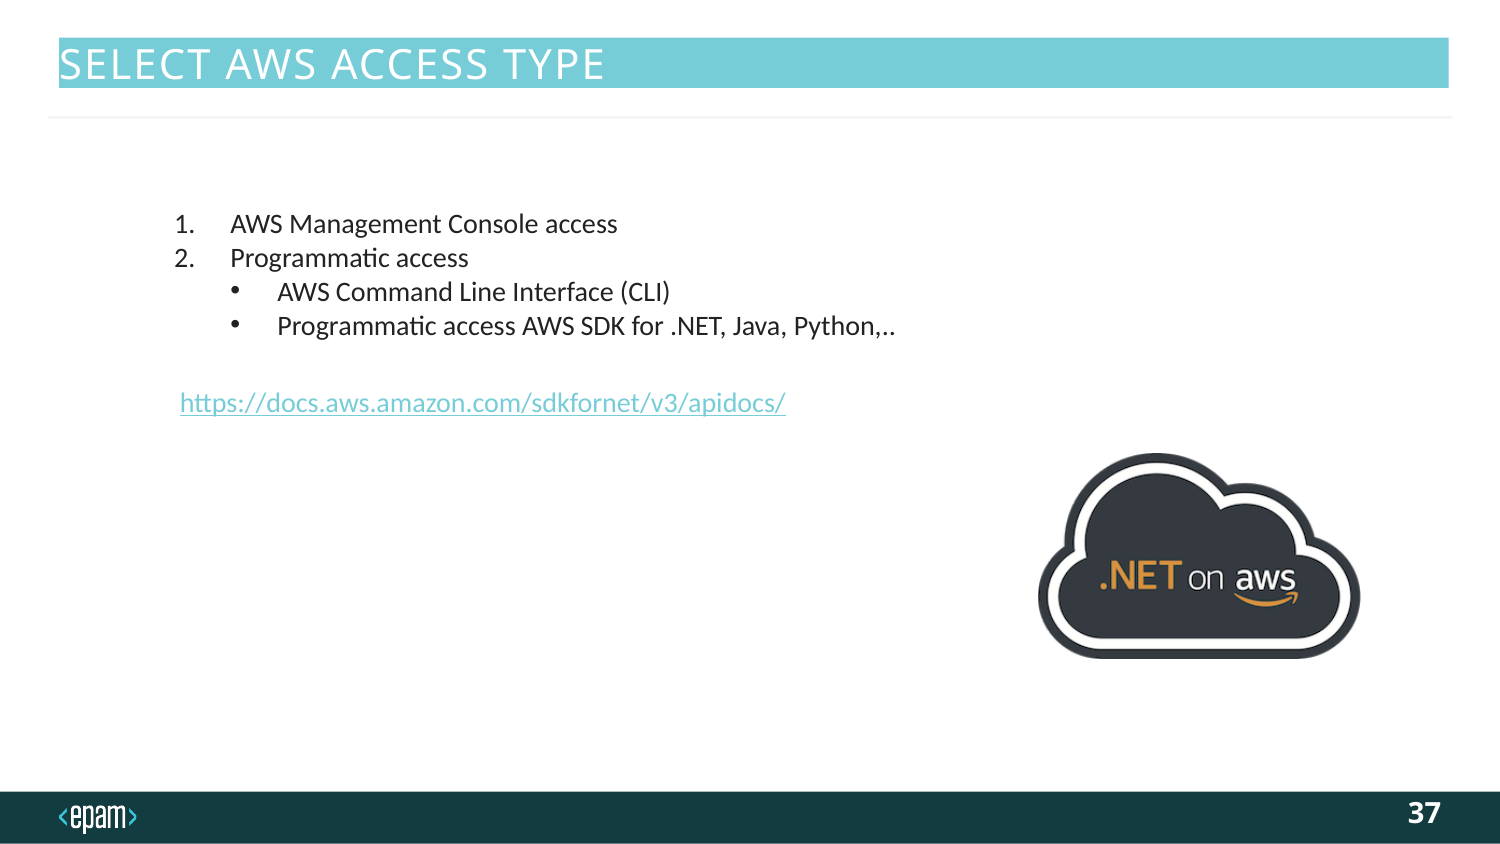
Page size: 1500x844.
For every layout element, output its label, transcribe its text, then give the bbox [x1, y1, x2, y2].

picture [1038, 453, 1361, 659]
text_box https://docs.aws.amazon.com/sdkfornet/v3/apidocs/ [165, 377, 802, 426]
slide_number 37 [1216, 791, 1442, 844]
text_box AWS Management Console access Programmatic access AWS Command Line Interface (CLI) Programmatic access AWS SDK for .NET, Java, Python,.. [159, 198, 1103, 349]
text_box SELECT AWS ACCESS TYPE [59, 37, 1449, 88]
